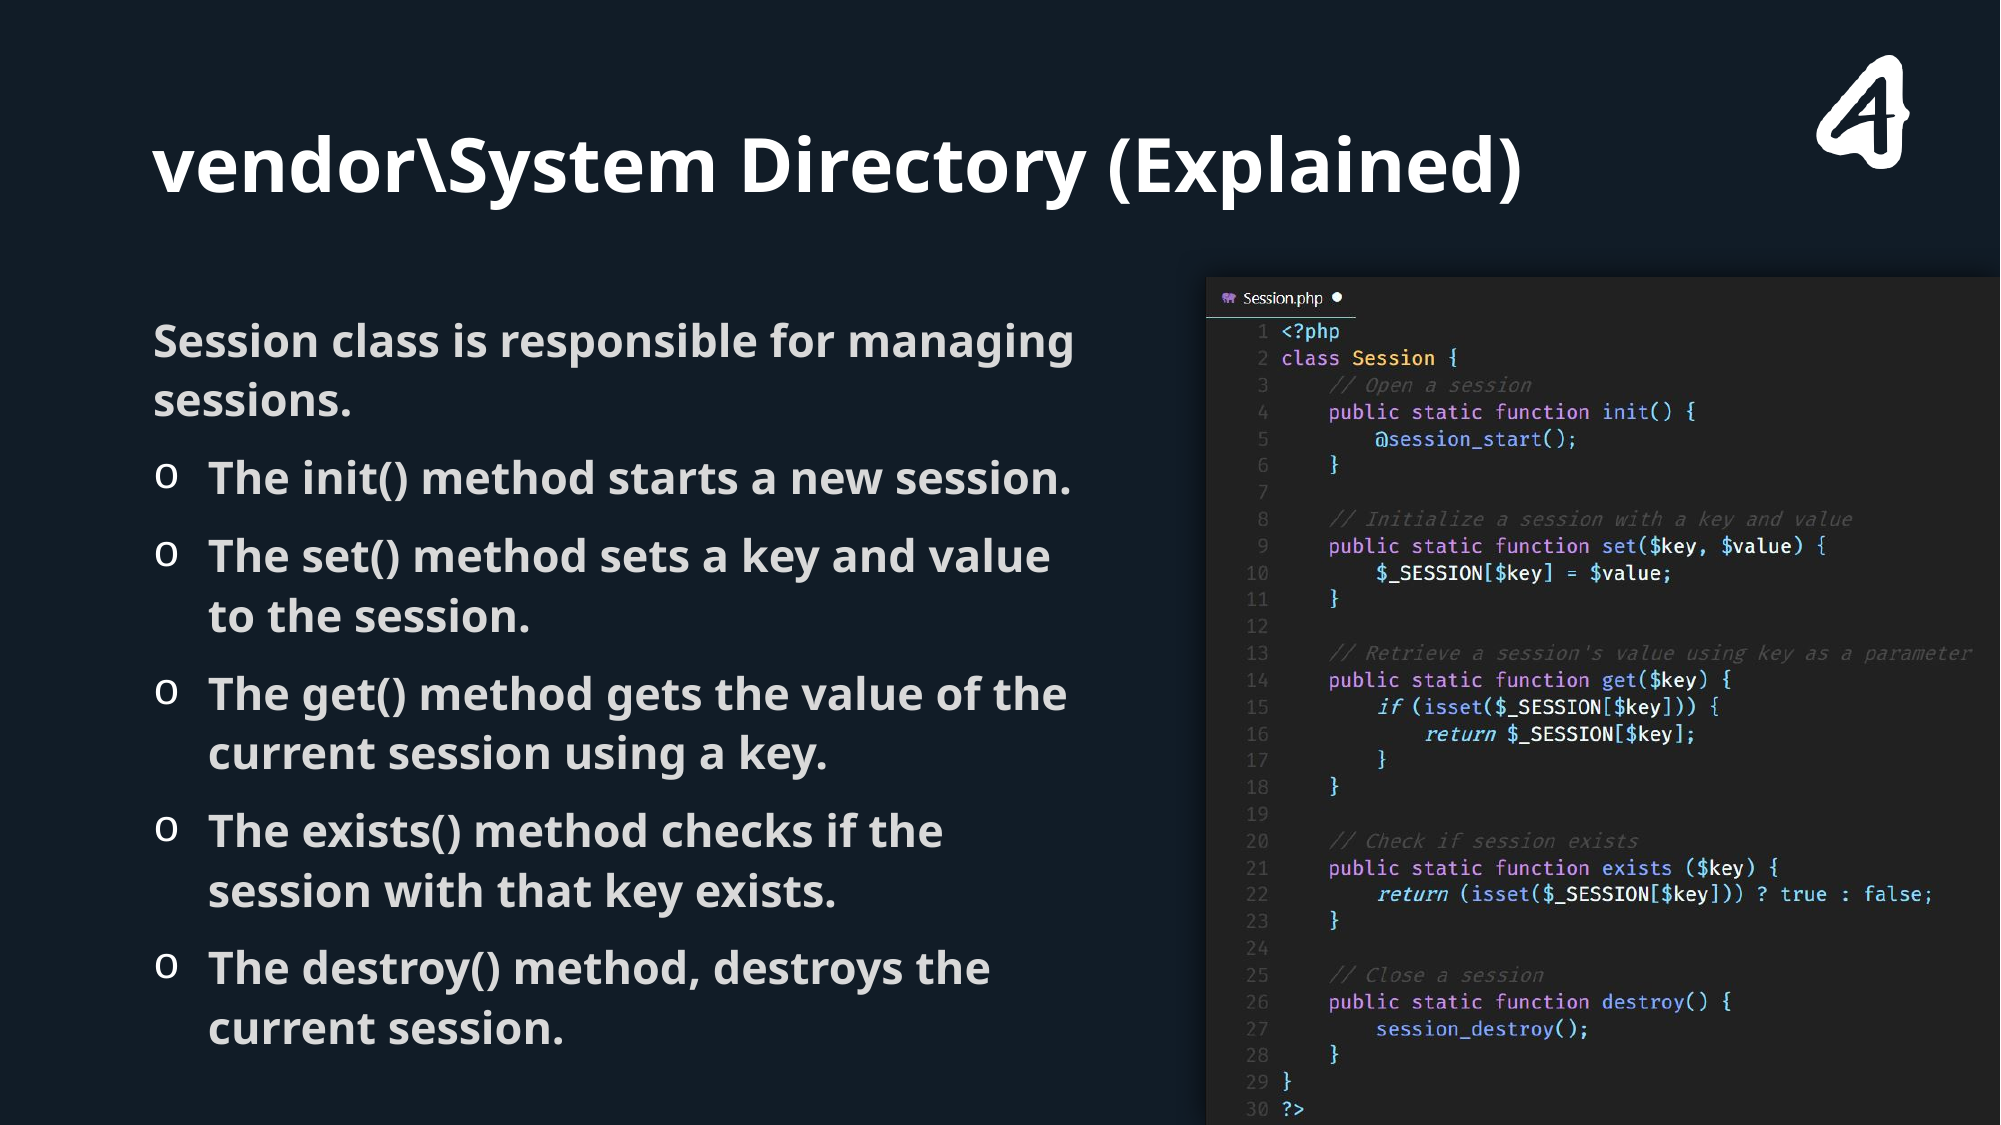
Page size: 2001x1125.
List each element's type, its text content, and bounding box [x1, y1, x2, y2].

picture [1205, 277, 2000, 1125]
picture [1805, 55, 1920, 169]
title vendor\System Directory (Explained) [137, 59, 1863, 278]
list Session class is responsible for managing sessions. The init() method starts a new session. The set() method sets a key and value to the session. The get() method gets the value of the current session using a key. The exists() method checks if the session with that key exists. The destroy() method, destroys the current session. [137, 299, 1122, 1066]
